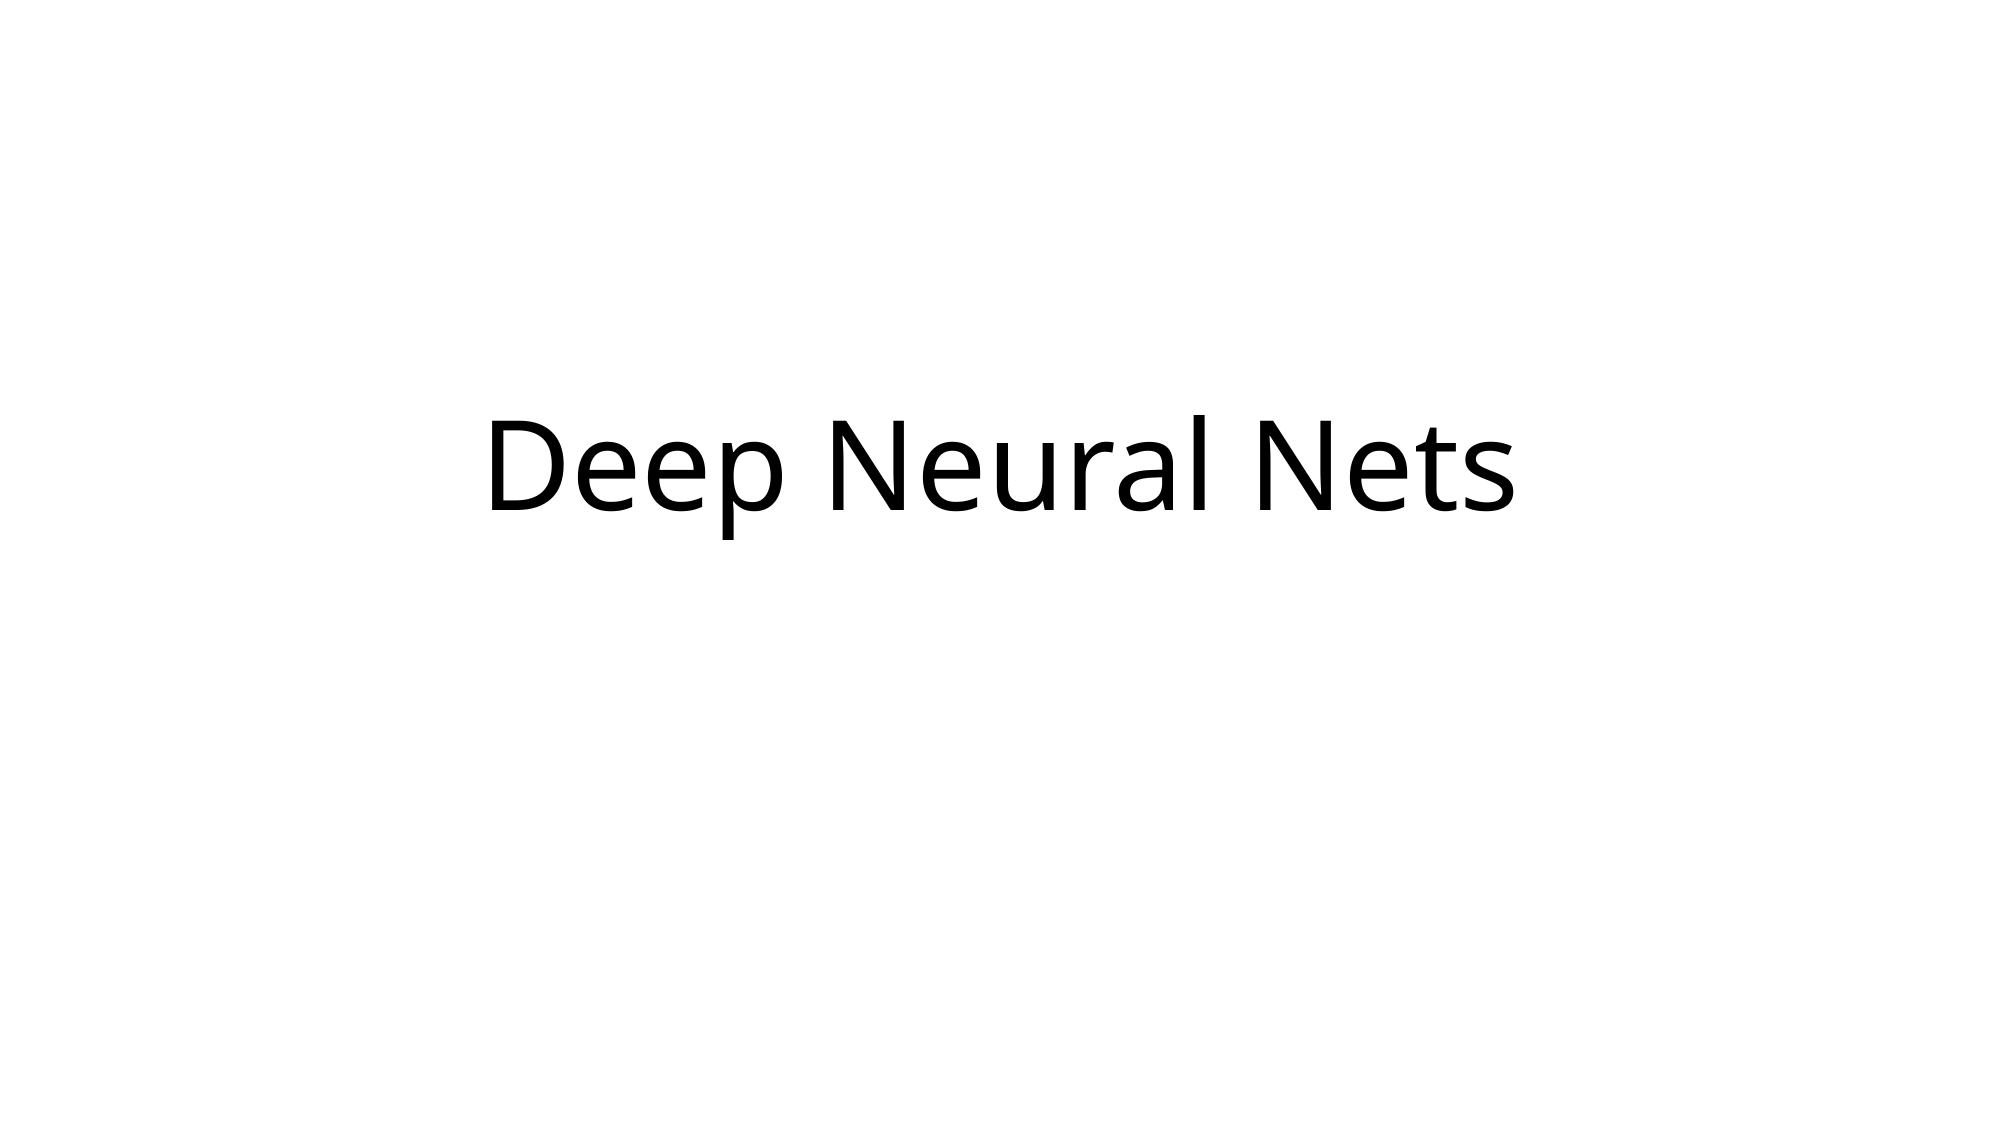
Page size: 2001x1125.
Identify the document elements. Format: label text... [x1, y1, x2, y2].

title Deep Neural Nets [249, 161, 1750, 545]
